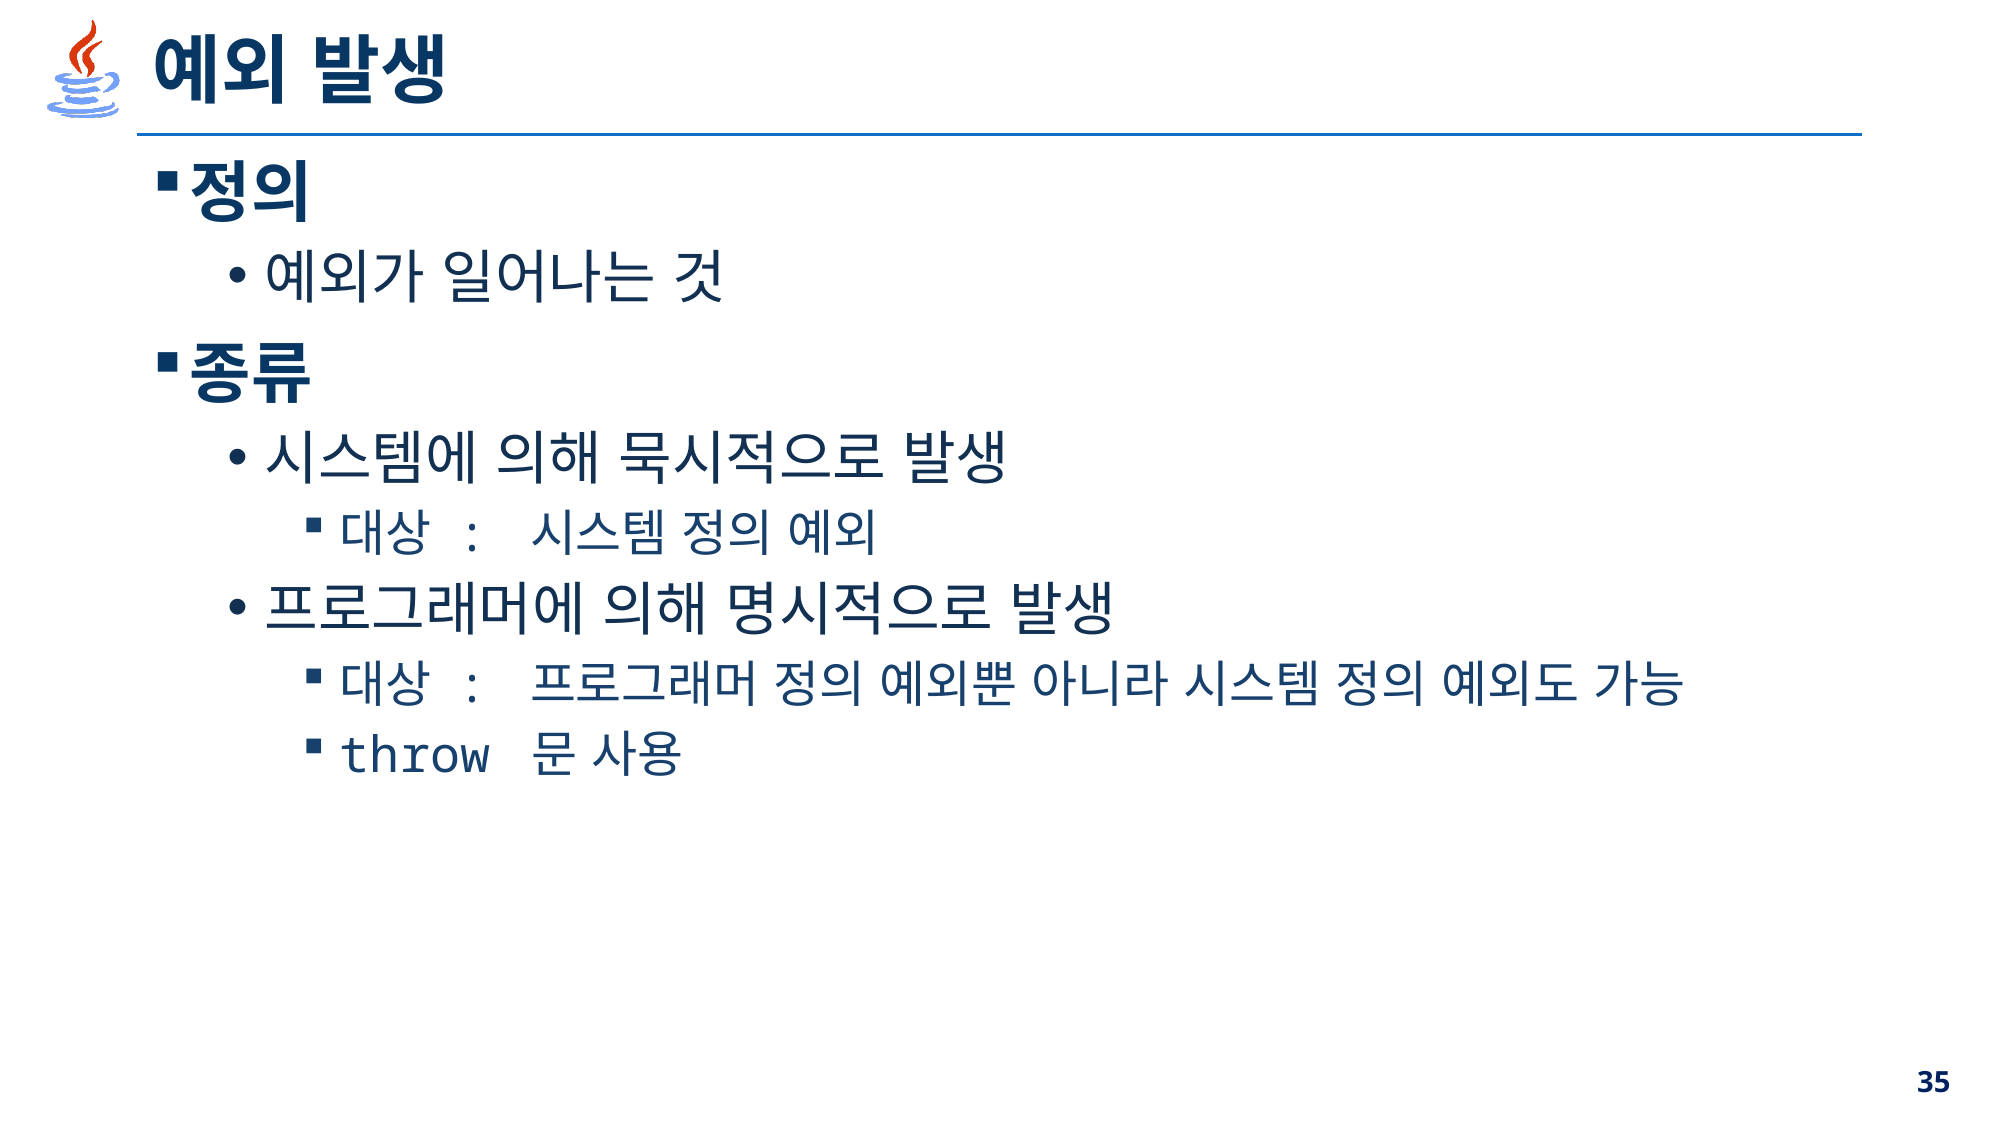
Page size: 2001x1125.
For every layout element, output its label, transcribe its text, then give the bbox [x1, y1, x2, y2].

picture [34, 20, 132, 118]
slide_number 35 [1862, 1053, 1966, 1114]
title 예외 발생 [137, 21, 1863, 126]
list 정의 예외가 일어나는 것 종류 시스템에 의해 묵시적으로 발생 대상 : 시스템 정의 예외 프로그래머에 의해 명시적으로 발생 대상 : 프로그래머 정의 예외뿐 아니라 시스템 정의 예외도 가능 throw 문 사용 [137, 142, 1863, 1038]
